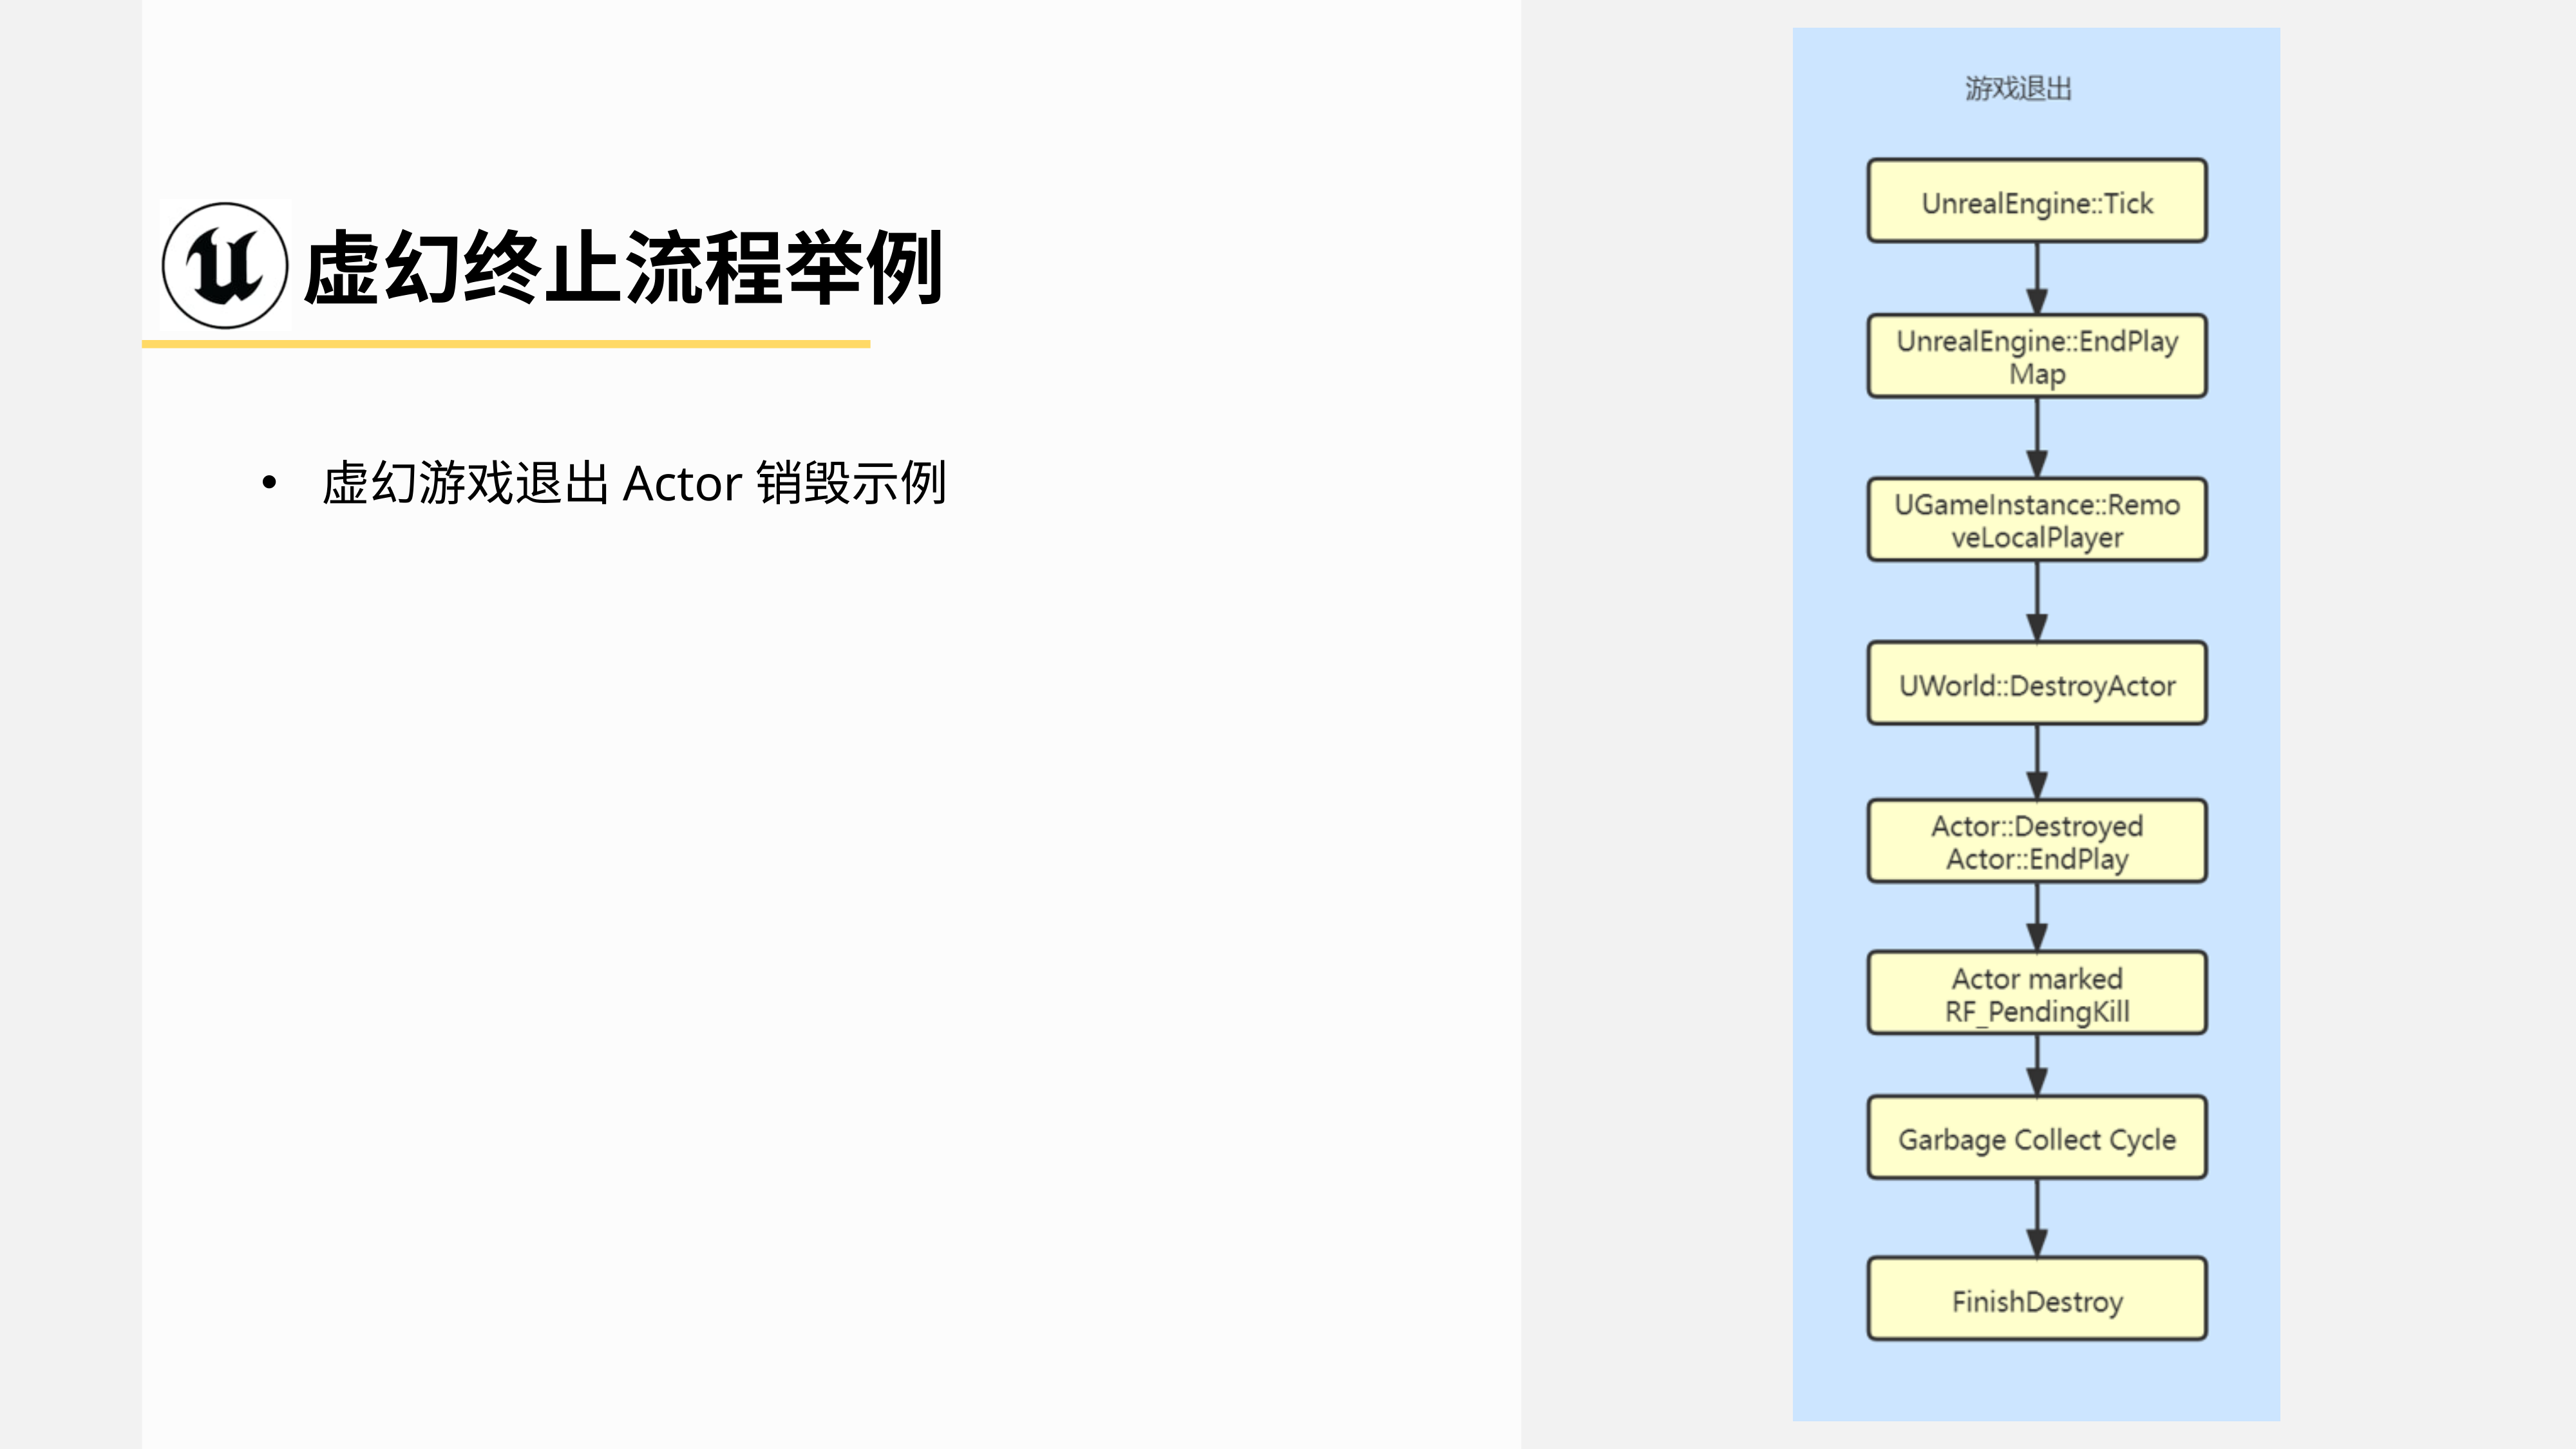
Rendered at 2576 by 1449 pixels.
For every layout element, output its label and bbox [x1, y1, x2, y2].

text_box [142, 0, 1522, 1449]
picture [160, 199, 292, 331]
picture [1793, 28, 2280, 1421]
